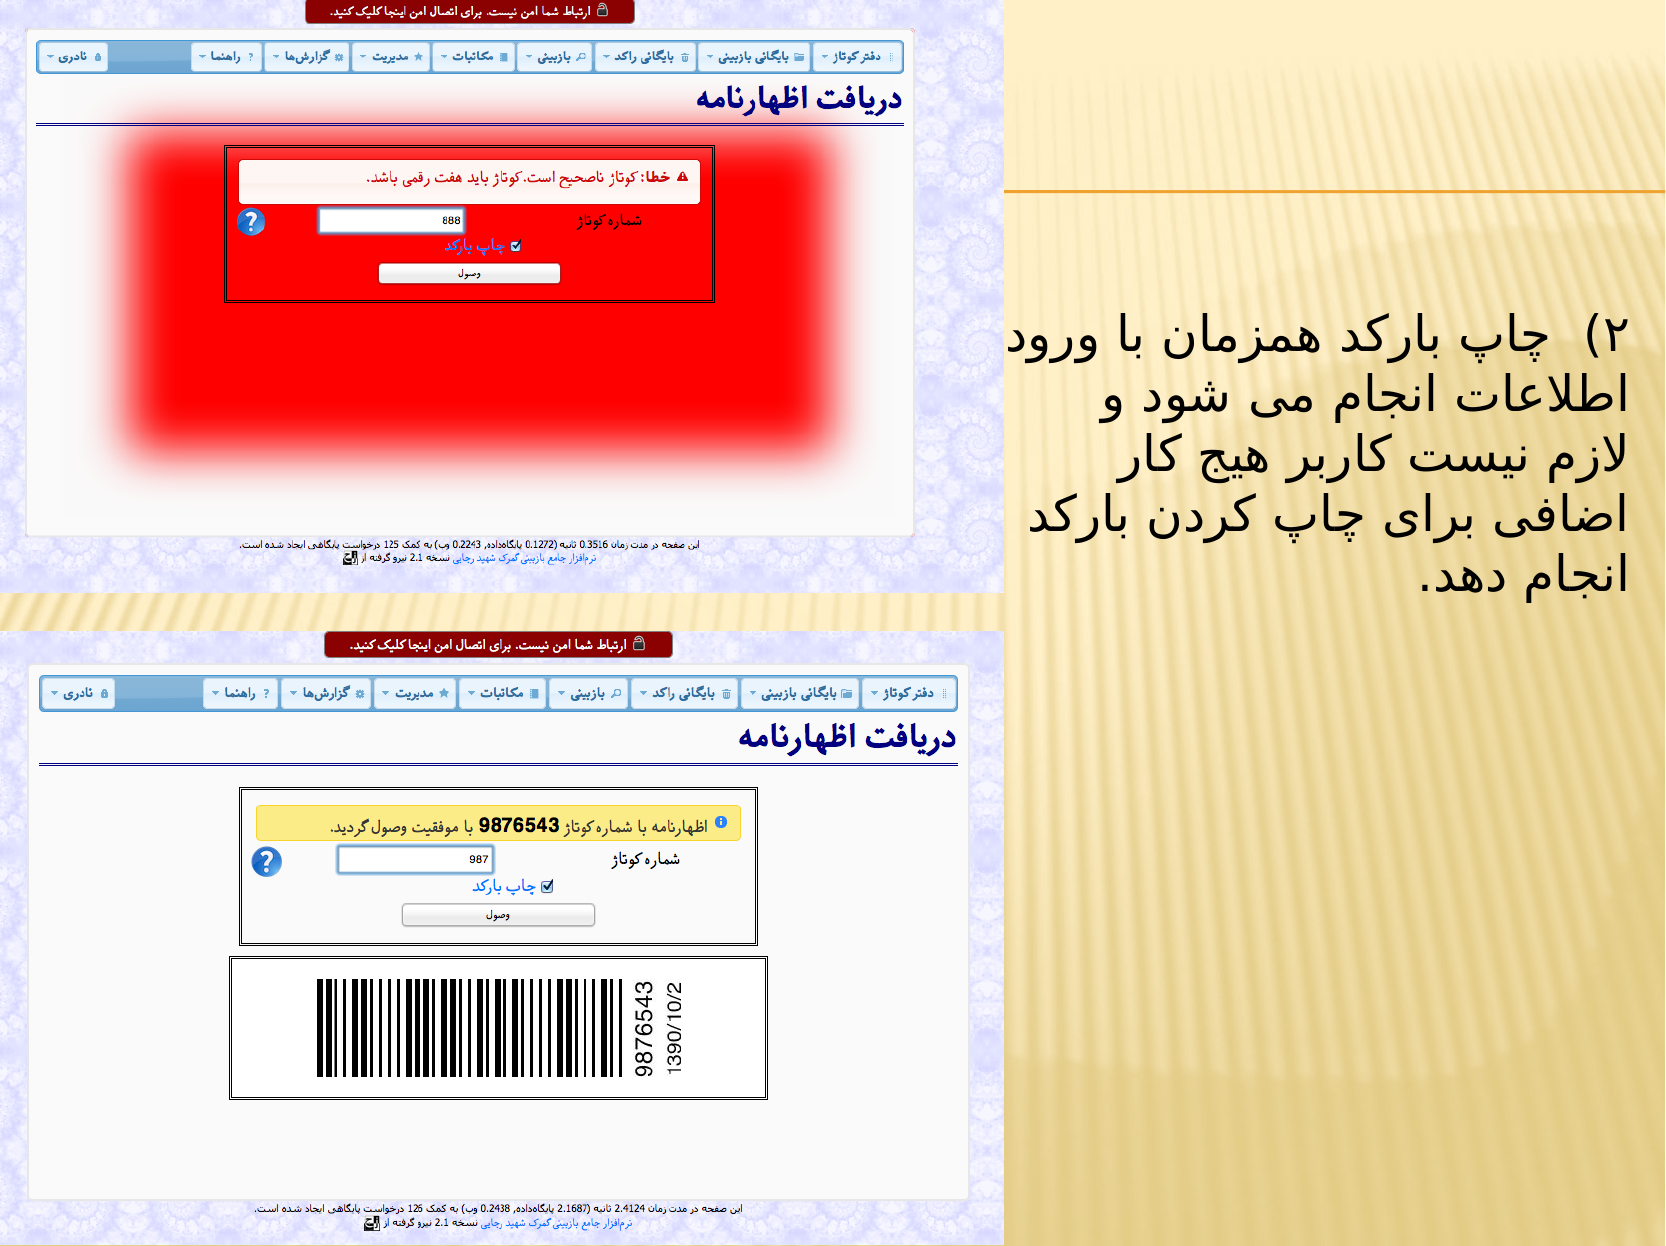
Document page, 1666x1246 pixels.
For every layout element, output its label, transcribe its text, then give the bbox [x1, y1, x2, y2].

picture [0, 0, 1005, 593]
picture [0, 631, 1005, 1246]
text_box ۲) چاپ بارکد همزمان با ورود اطلاعات انجام می شود و لازم نیست کاربر هیج کار اضافی برای چاپ کردن بارکد انجام دهد. [1003, 293, 1645, 609]
